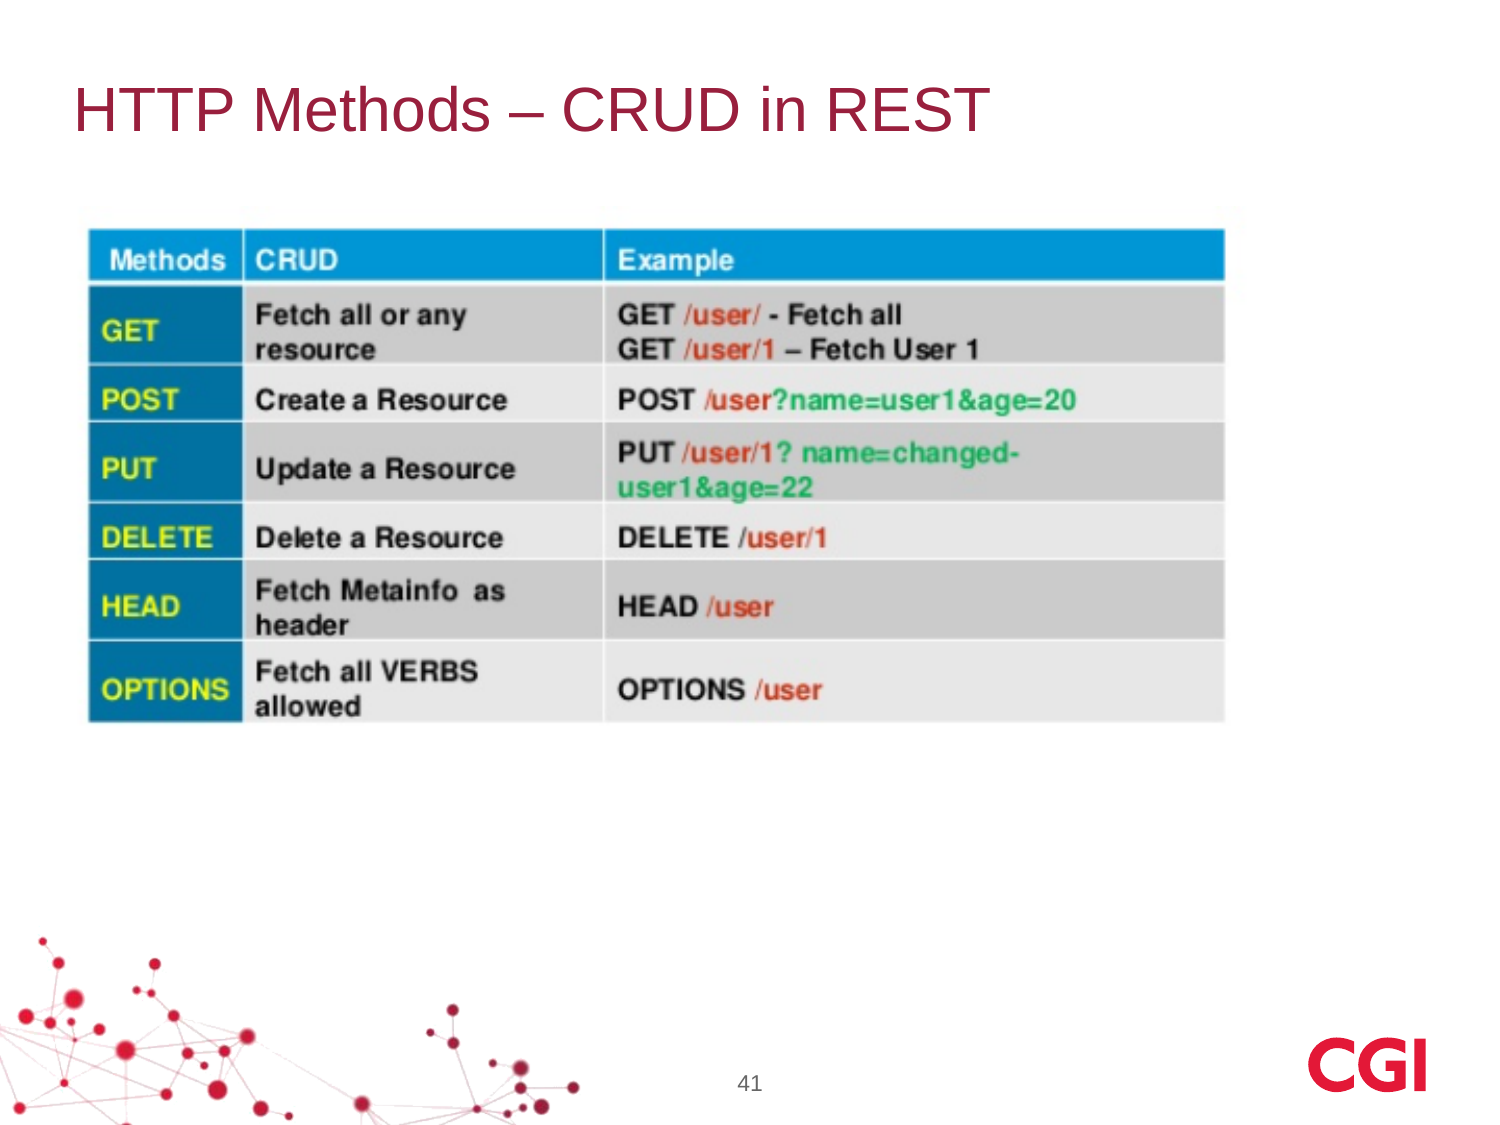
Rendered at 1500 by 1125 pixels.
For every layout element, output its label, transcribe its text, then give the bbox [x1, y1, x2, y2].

slide_number 41 [686, 1068, 814, 1109]
picture [72, 206, 1253, 742]
title HTTP Methods – CRUD in REST [73, 30, 1425, 182]
picture [0, 908, 623, 1125]
